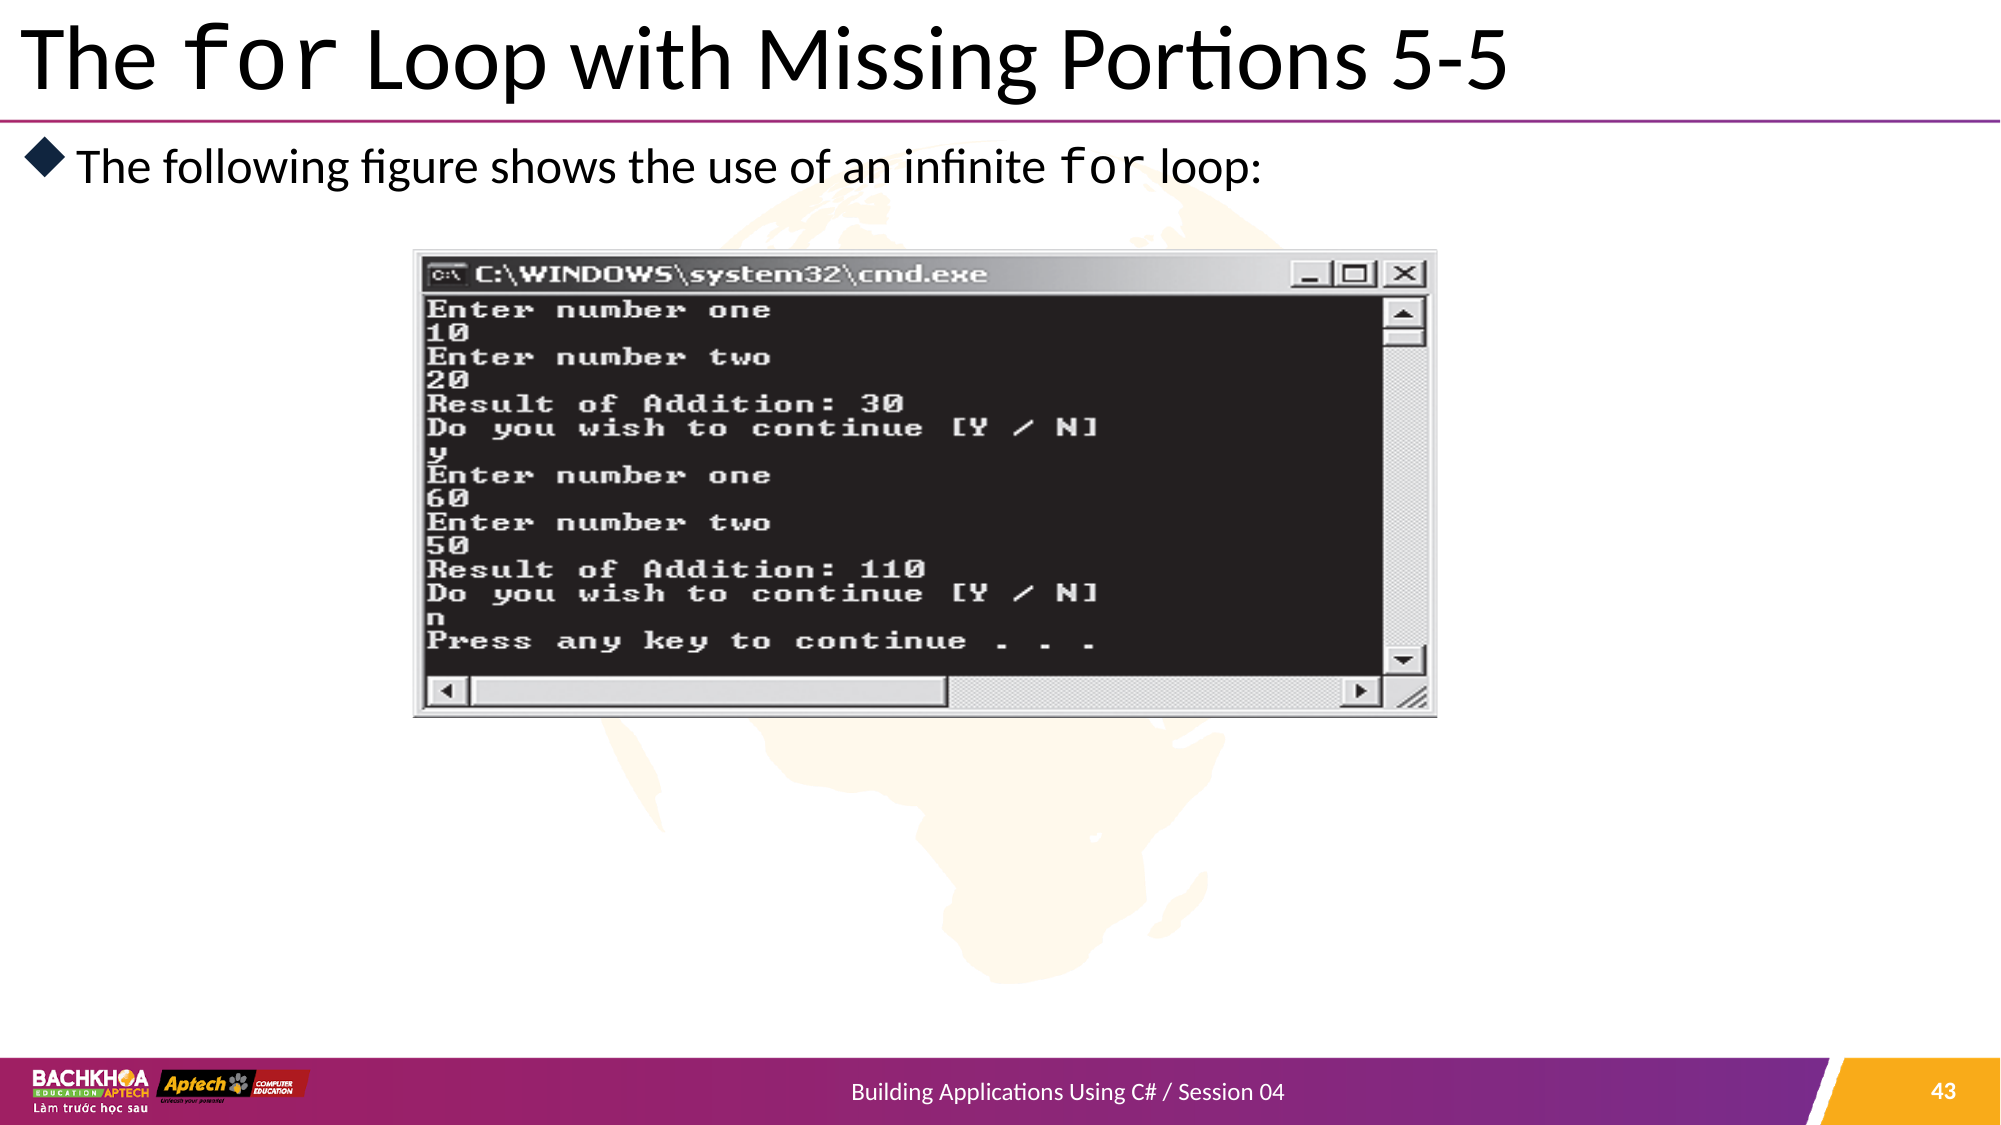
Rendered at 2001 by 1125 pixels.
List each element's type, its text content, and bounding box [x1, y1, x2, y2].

picture [0, 0, 2001, 1125]
list The following figure shows the use of an infinite for loop: [5, 125, 1993, 1014]
slide_number 43 [1899, 1059, 1988, 1120]
footer Building Applications Using C# / Session 04 [324, 1060, 1813, 1120]
title The for Loop with Missing Portions 5-5 [5, 3, 1993, 116]
